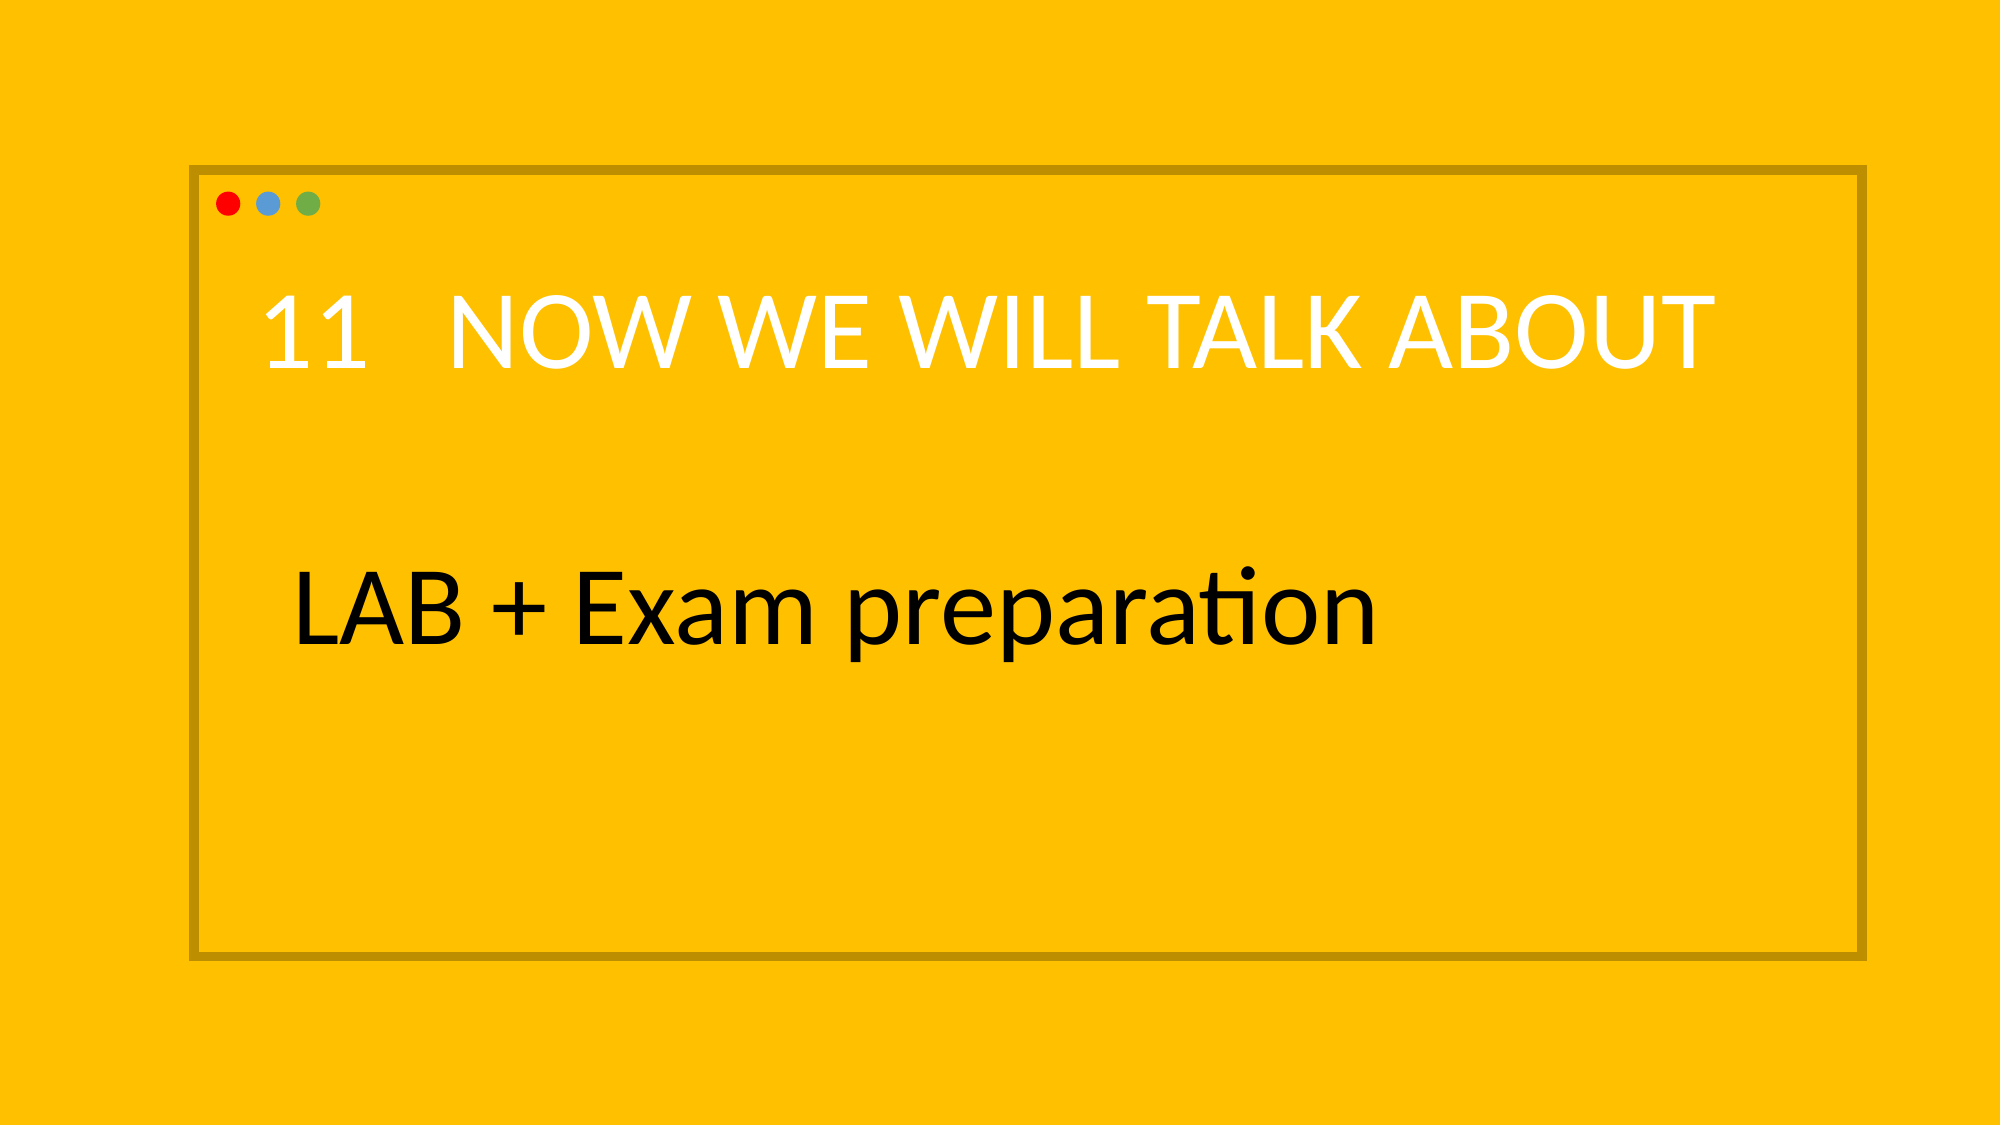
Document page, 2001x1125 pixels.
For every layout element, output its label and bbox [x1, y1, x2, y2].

text_box [193, 170, 1863, 957]
